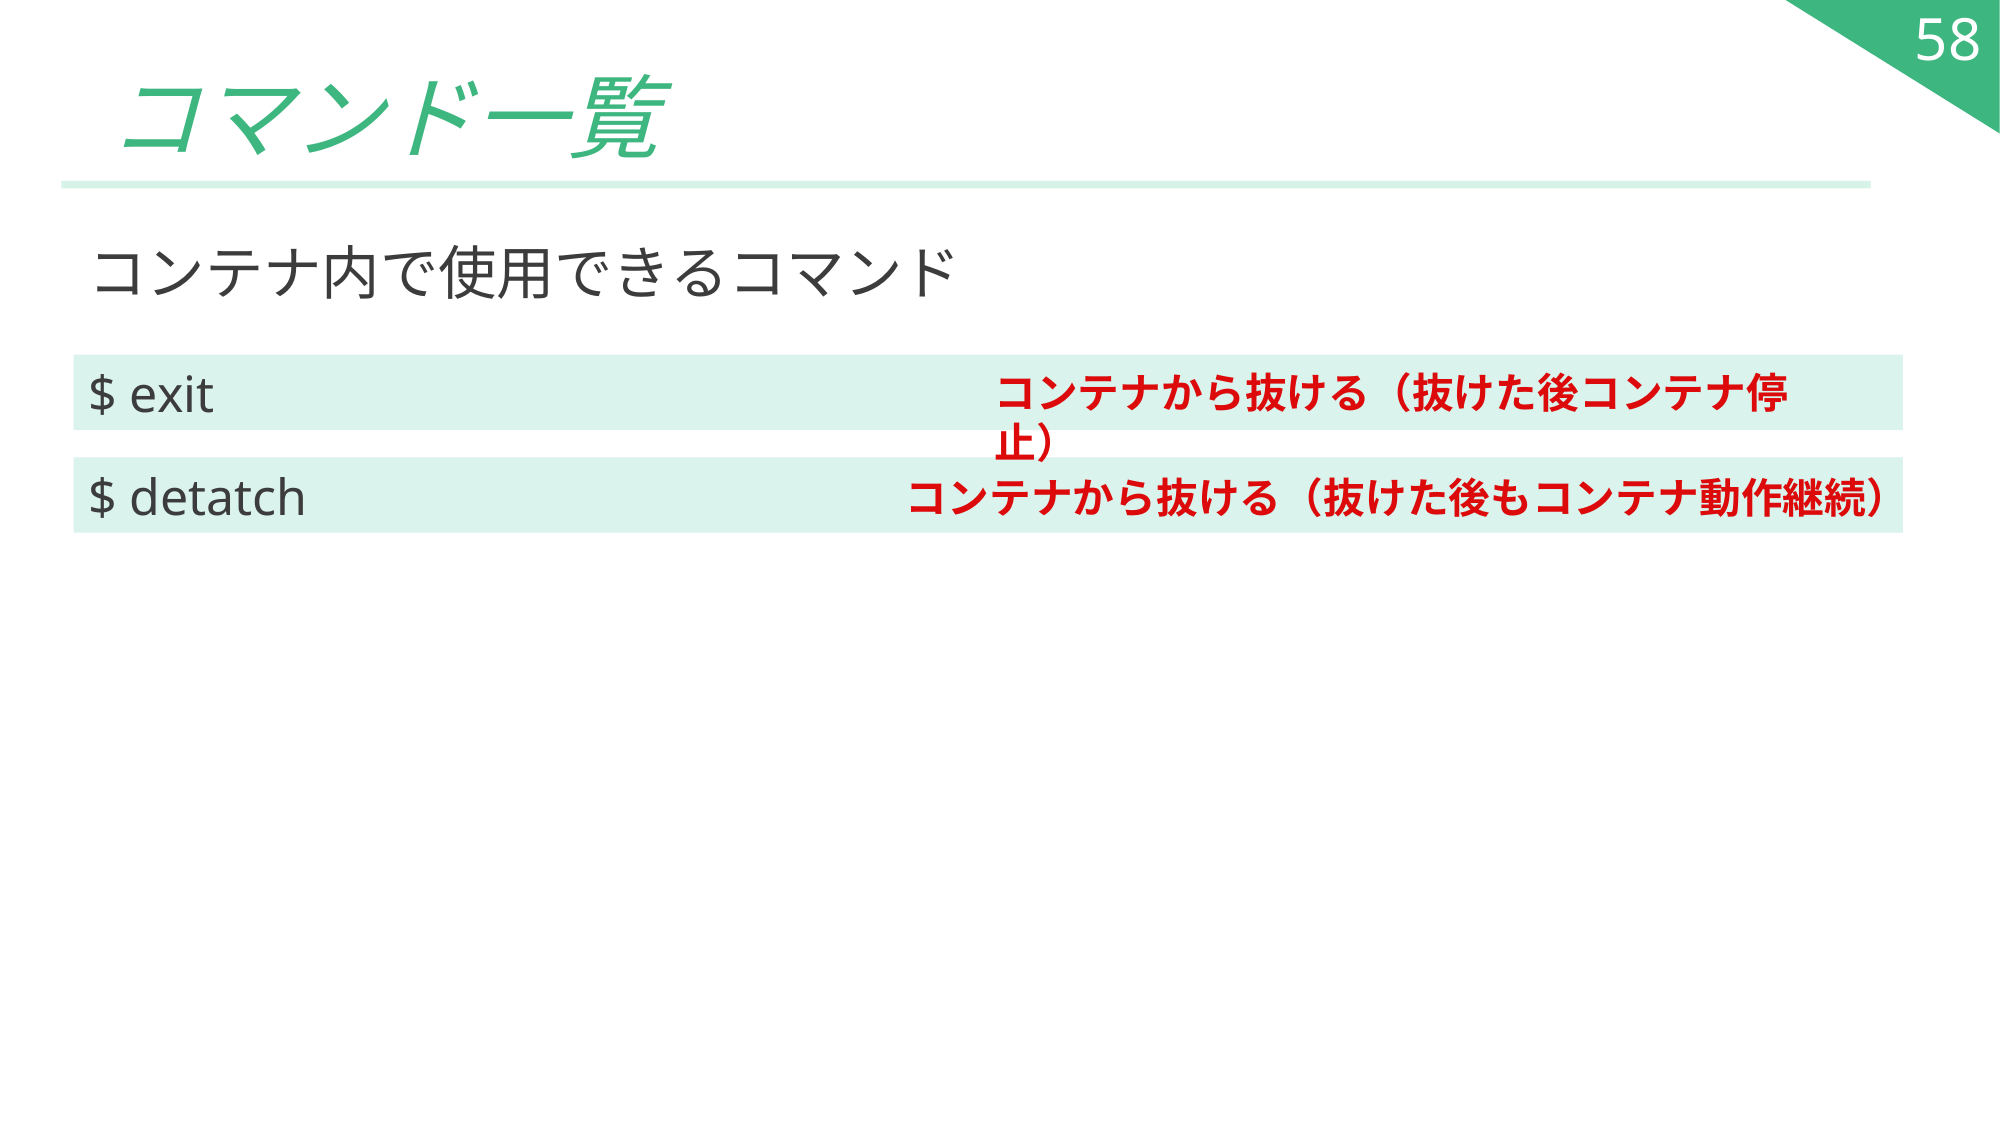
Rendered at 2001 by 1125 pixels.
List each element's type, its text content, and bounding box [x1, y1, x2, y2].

text_box $ detatch [72, 455, 1905, 535]
list コンテナ内で使用できるコマンド [73, 194, 1883, 332]
text_box $ exit [72, 353, 1905, 432]
text_box コンテナから抜ける（抜けた後コンテナ停止） [979, 359, 1887, 464]
title コマンド一覧 [93, 44, 1904, 178]
slide_number 58 [1714, 11, 1997, 72]
text_box コンテナから抜ける（抜けた後もコンテナ動作継続） [891, 464, 1924, 530]
